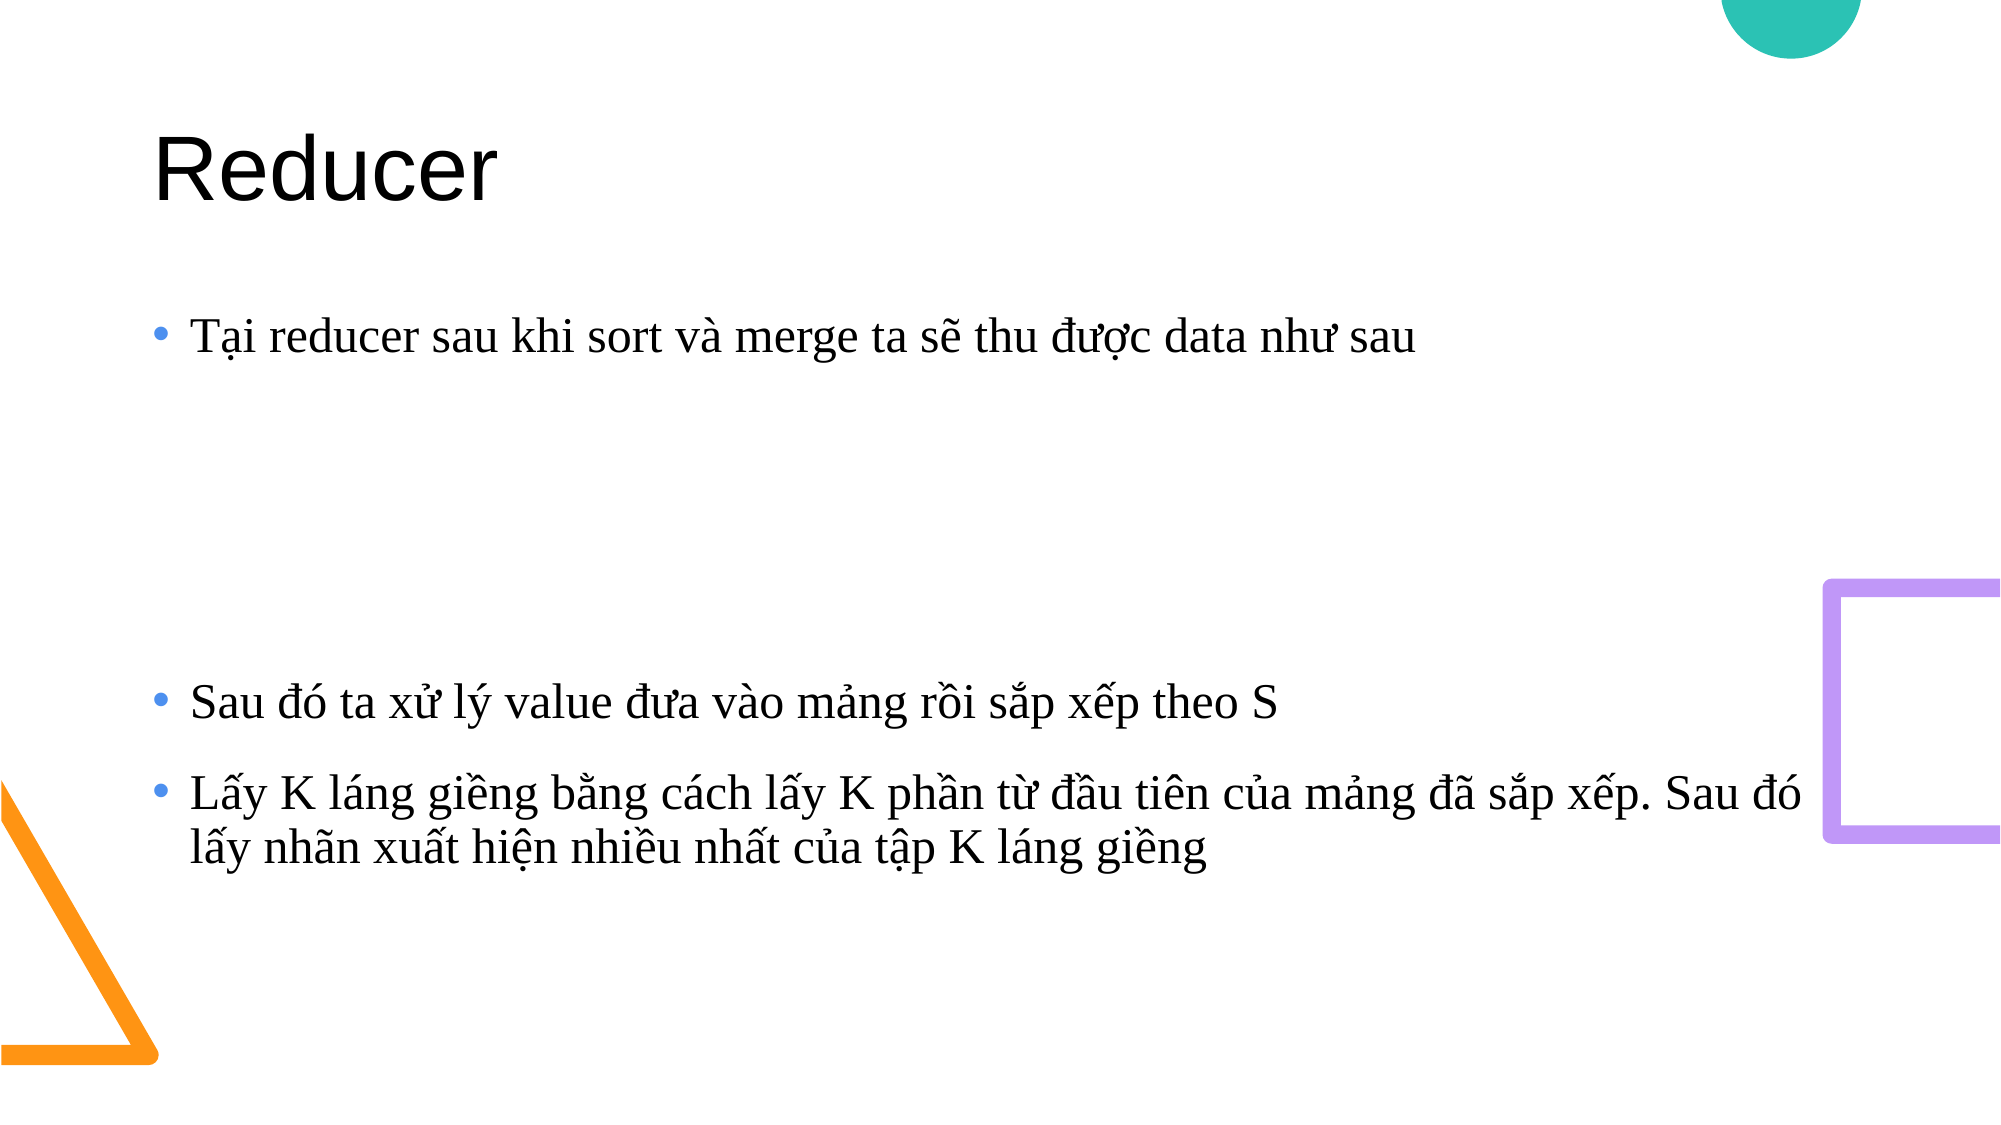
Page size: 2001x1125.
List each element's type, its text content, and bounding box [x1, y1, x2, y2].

title Reducer [137, 50, 1863, 292]
